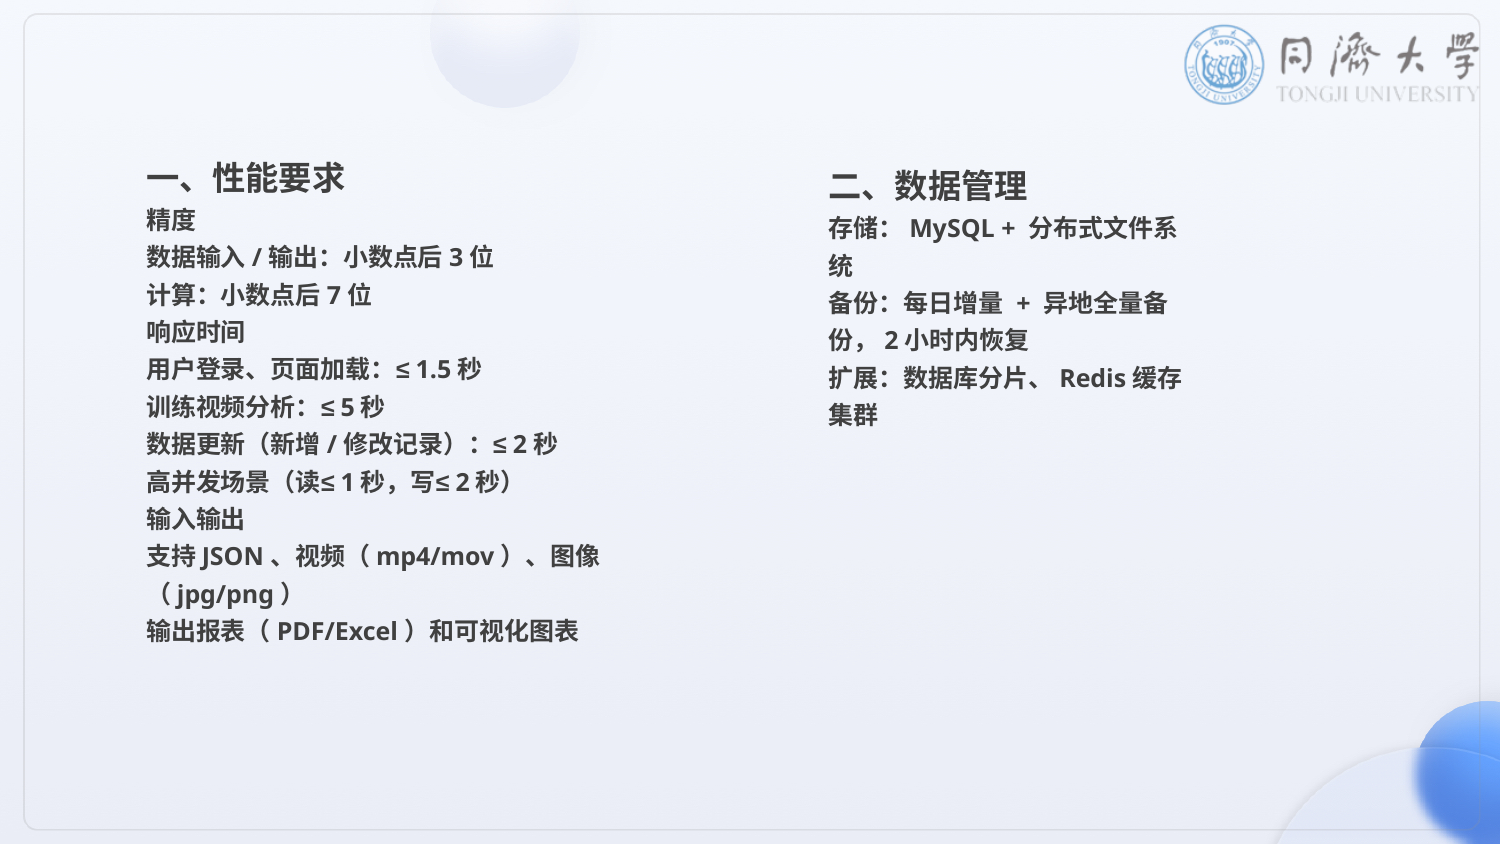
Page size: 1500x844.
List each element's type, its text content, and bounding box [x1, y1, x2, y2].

text_box 二、数据管理 存储：MySQL + 分布式文件系统 备份：每日增量 + 异地全量备份，2小时内恢复 扩展：数据库分片、Redis缓存集群 [828, 154, 1204, 430]
text_box 一、性能要求 精度 数据输入/输出：小数点后3位 计算：小数点后7位 响应时间 用户登录、页面加载：≤1.5秒 训练视频分析：≤5秒 数据更新（新增/修改记录）：≤2秒 高并发场景（读≤1秒，写≤2秒） 输入输出 支持JSON、视频（mp4/mov）、图像（jpg/png） 输出报表（PDF/Excel）和可视化图表 [145, 149, 657, 687]
picture [0, 0, 1500, 844]
